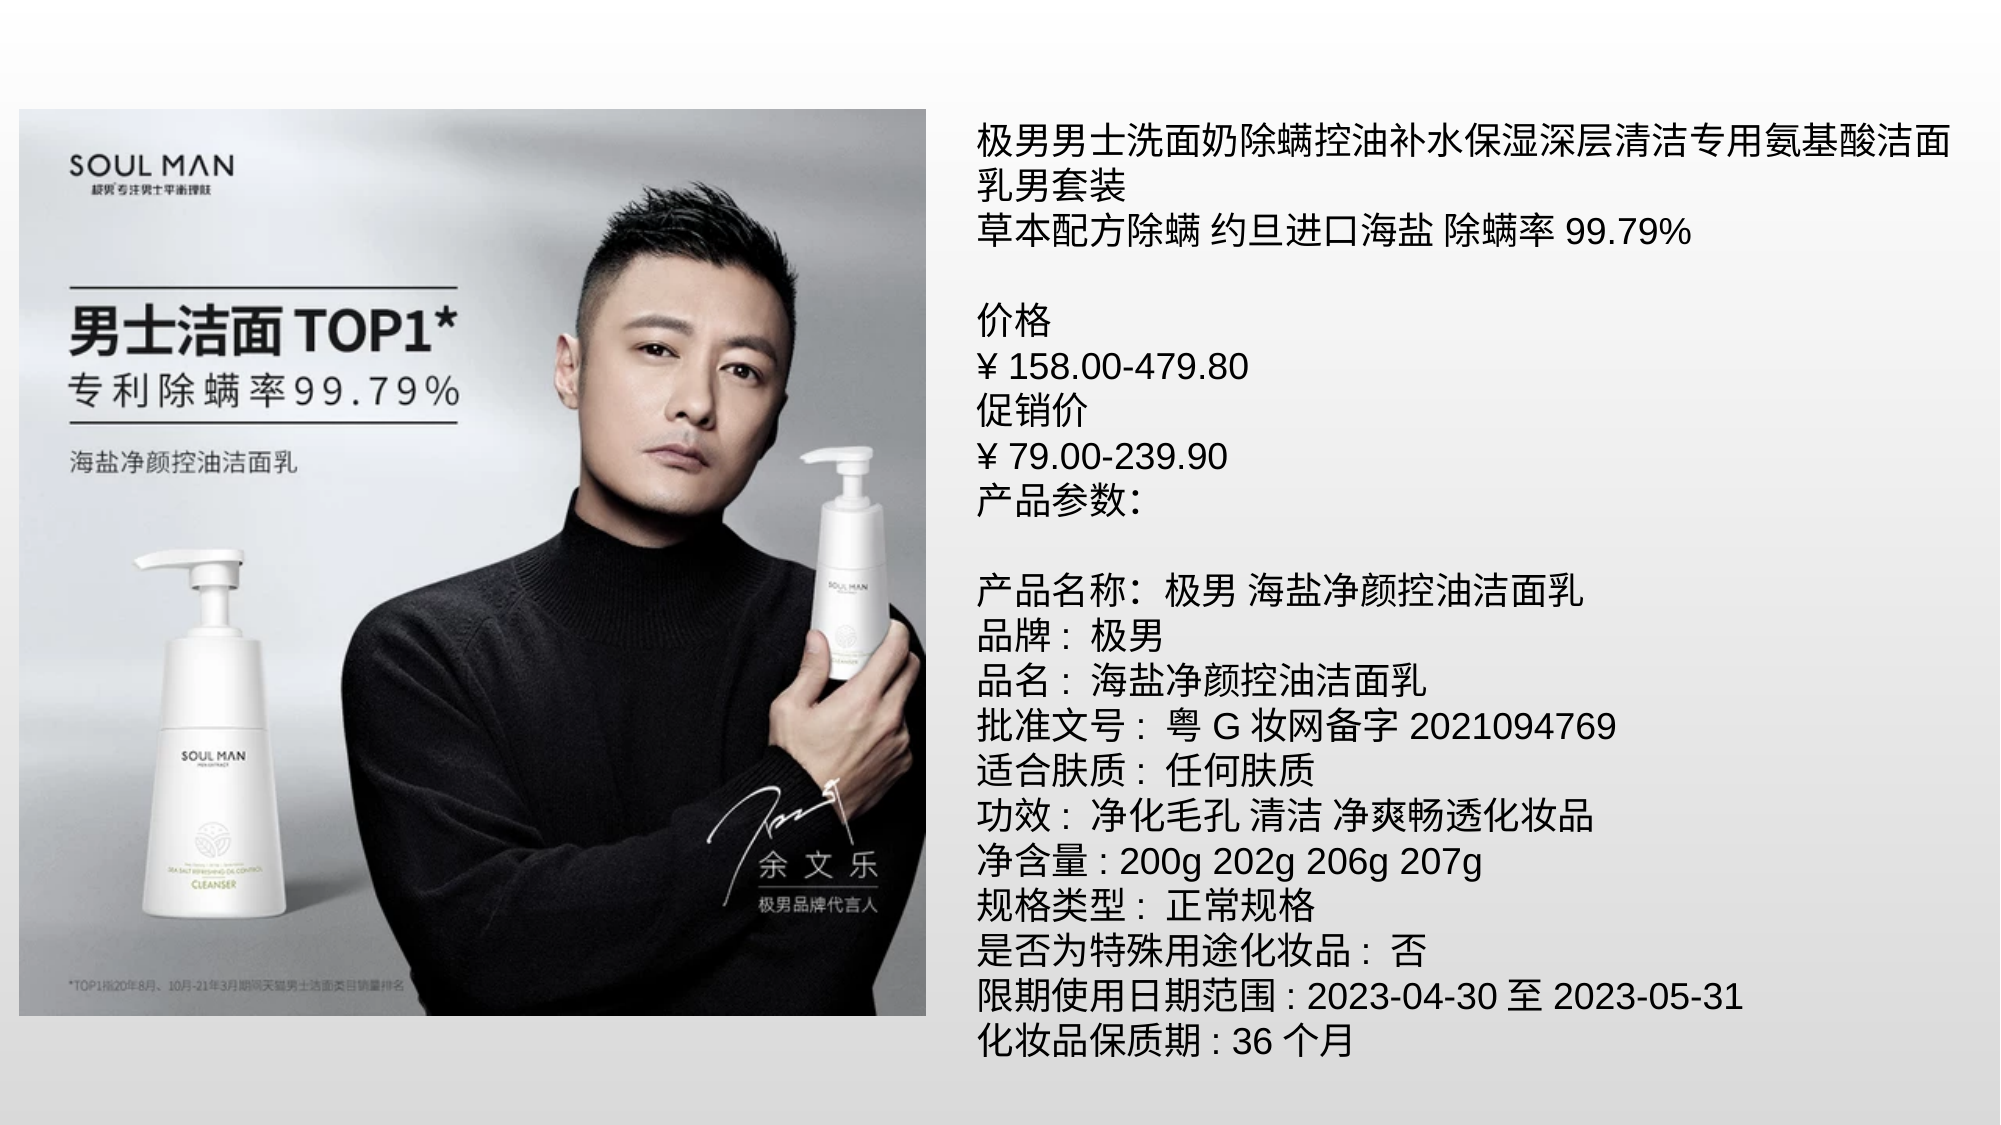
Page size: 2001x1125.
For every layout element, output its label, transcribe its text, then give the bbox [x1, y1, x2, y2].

picture [19, 109, 926, 1016]
text_box 极男男士洗面奶除螨控油补水保湿深层清洁专用氨基酸洁面乳男套装 草本配方除螨 约旦进口海盐 除螨率99.79% 价格 ¥ 158.00-479.80 促销价 ¥ 79.00-239.90 产品参数： 产品名称：极男 海盐净颜控油洁面乳 品牌: 极男 品名: 海盐净颜控油洁面乳 批准文号: 粤G妆网备字2021094769 适合肤质: 任何肤质 功效: 净化毛孔 清洁 净爽畅透化妆品 净含量: 200g 202g 206g 207g 规格类型: 正常规格 是否为特殊用途化妆品: 否 限期使用日期范围: 2023-04-30至2023-05-31 化妆品保质期: 36个月 [962, 109, 2000, 1070]
